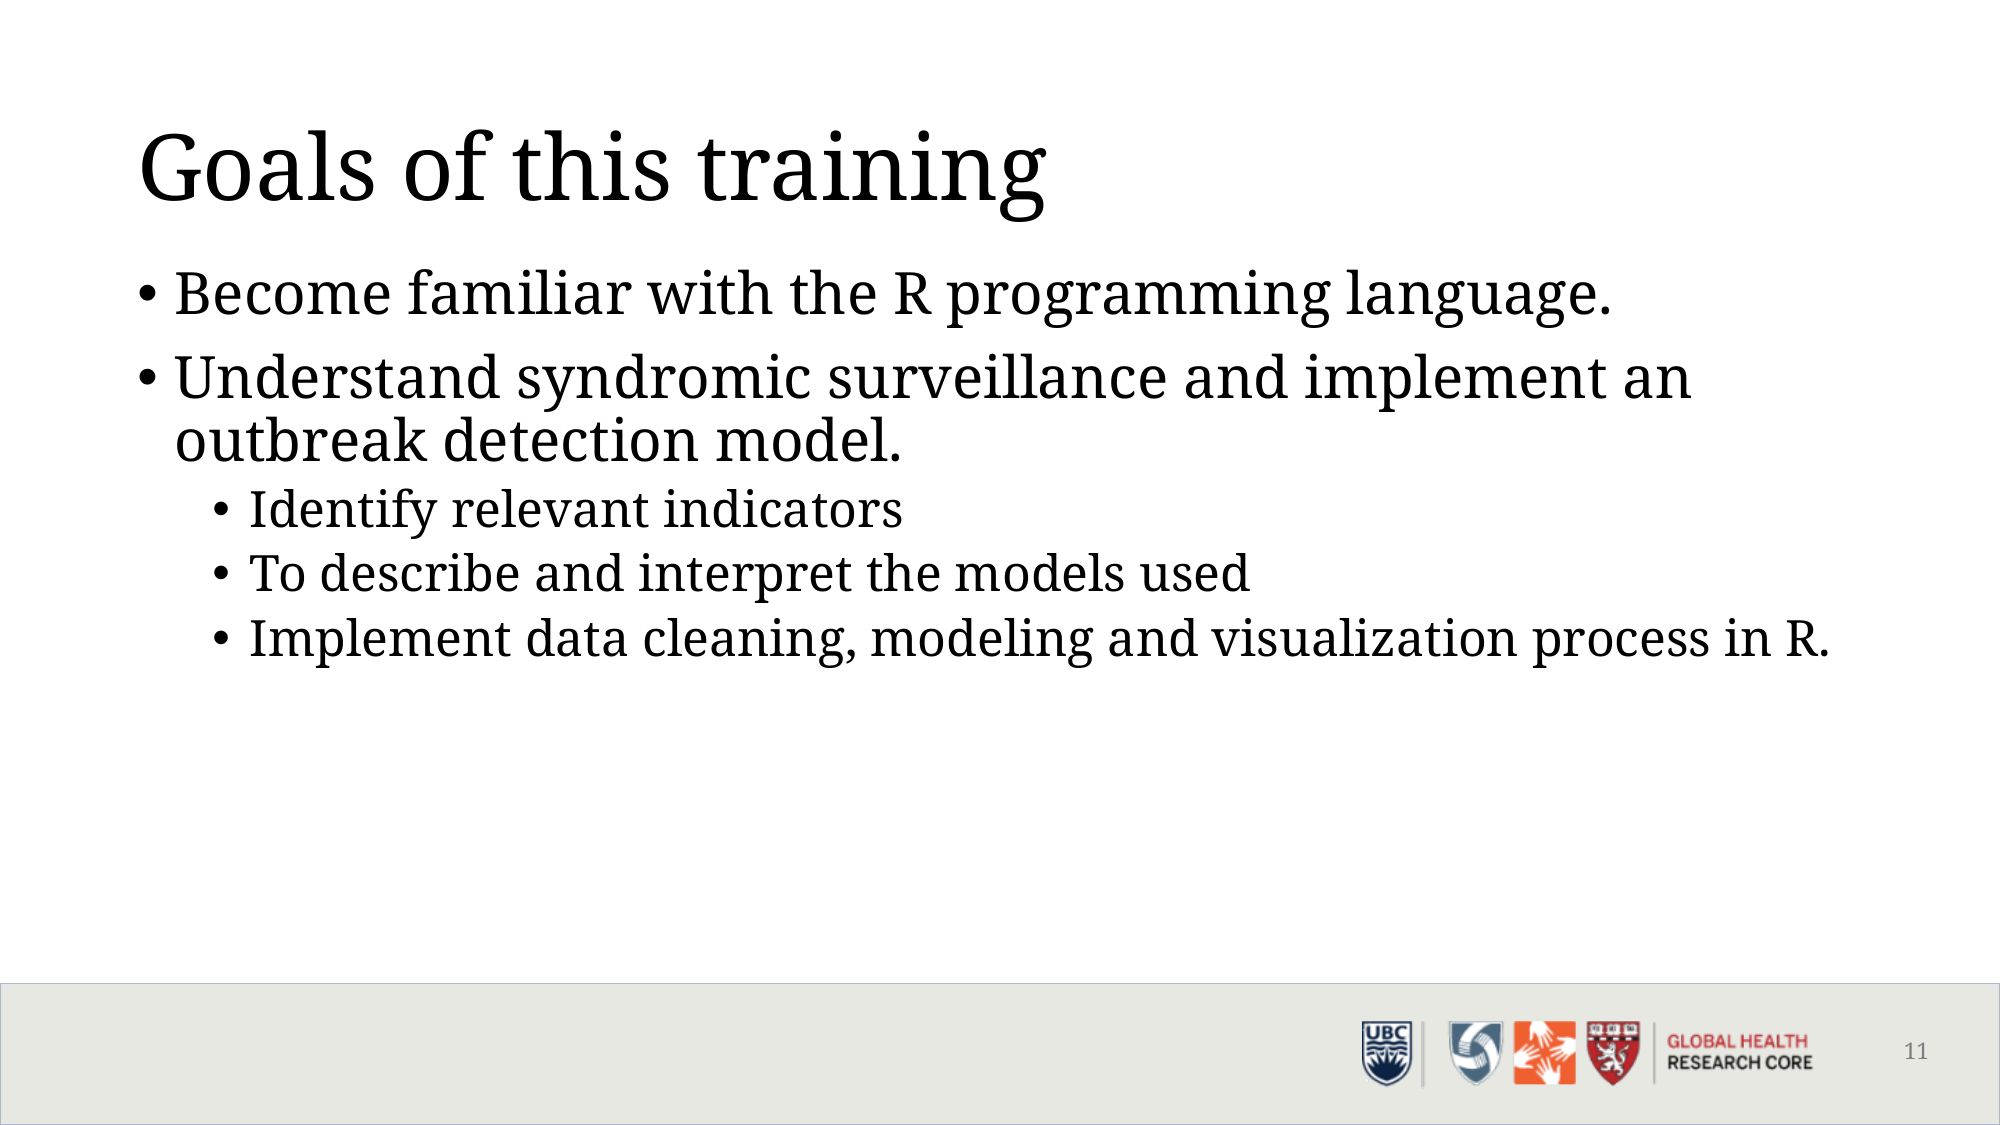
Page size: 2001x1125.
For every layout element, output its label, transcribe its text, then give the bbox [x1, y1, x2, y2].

picture [1362, 1021, 1859, 1114]
title Goals of this training [137, 59, 1863, 228]
list Become familiar with the R programming language. Understand syndromic surveillance and implement an outbreak detection model. Identify relevant indicators To describe and interpret the models used Implement data cleaning, modeling and visualization process in R. [137, 256, 1863, 783]
